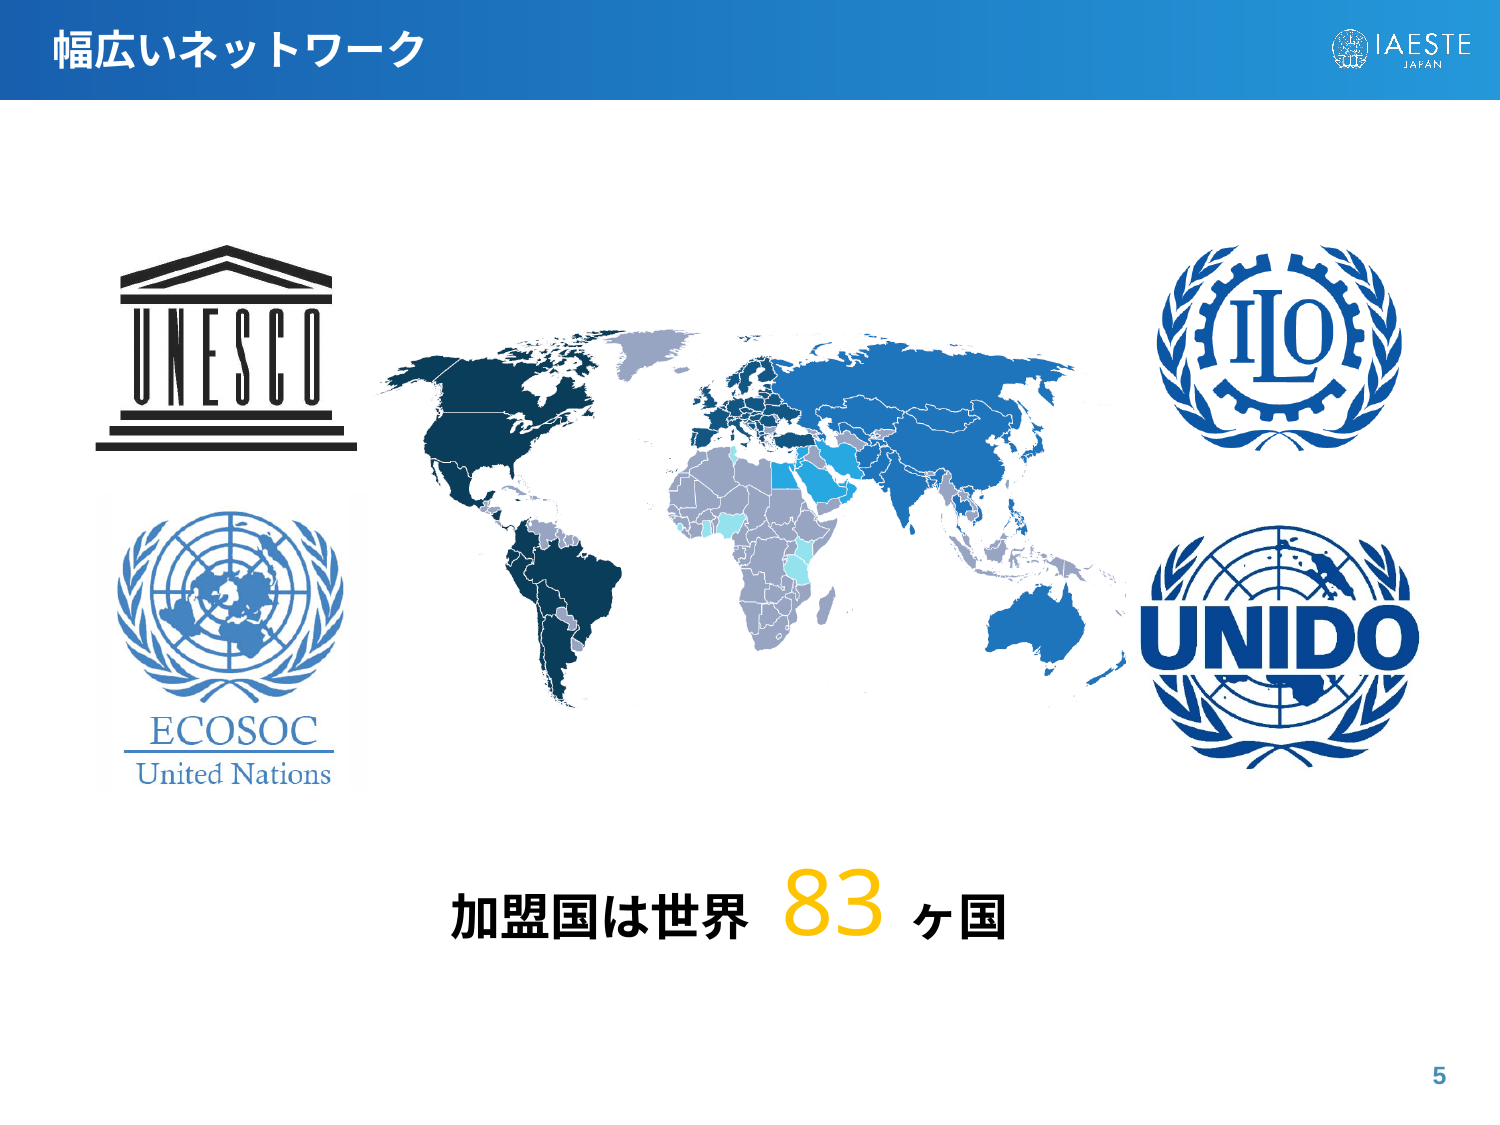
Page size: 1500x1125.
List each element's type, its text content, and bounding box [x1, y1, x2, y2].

text_box [95, 245, 358, 451]
title 幅広いネットワーク [37, 0, 1199, 100]
picture [98, 200, 1433, 791]
picture [1332, 29, 1470, 71]
slide_number 5 [1123, 1044, 1462, 1105]
text_box 加盟国は世界 83ヶ国 [356, 836, 1103, 961]
